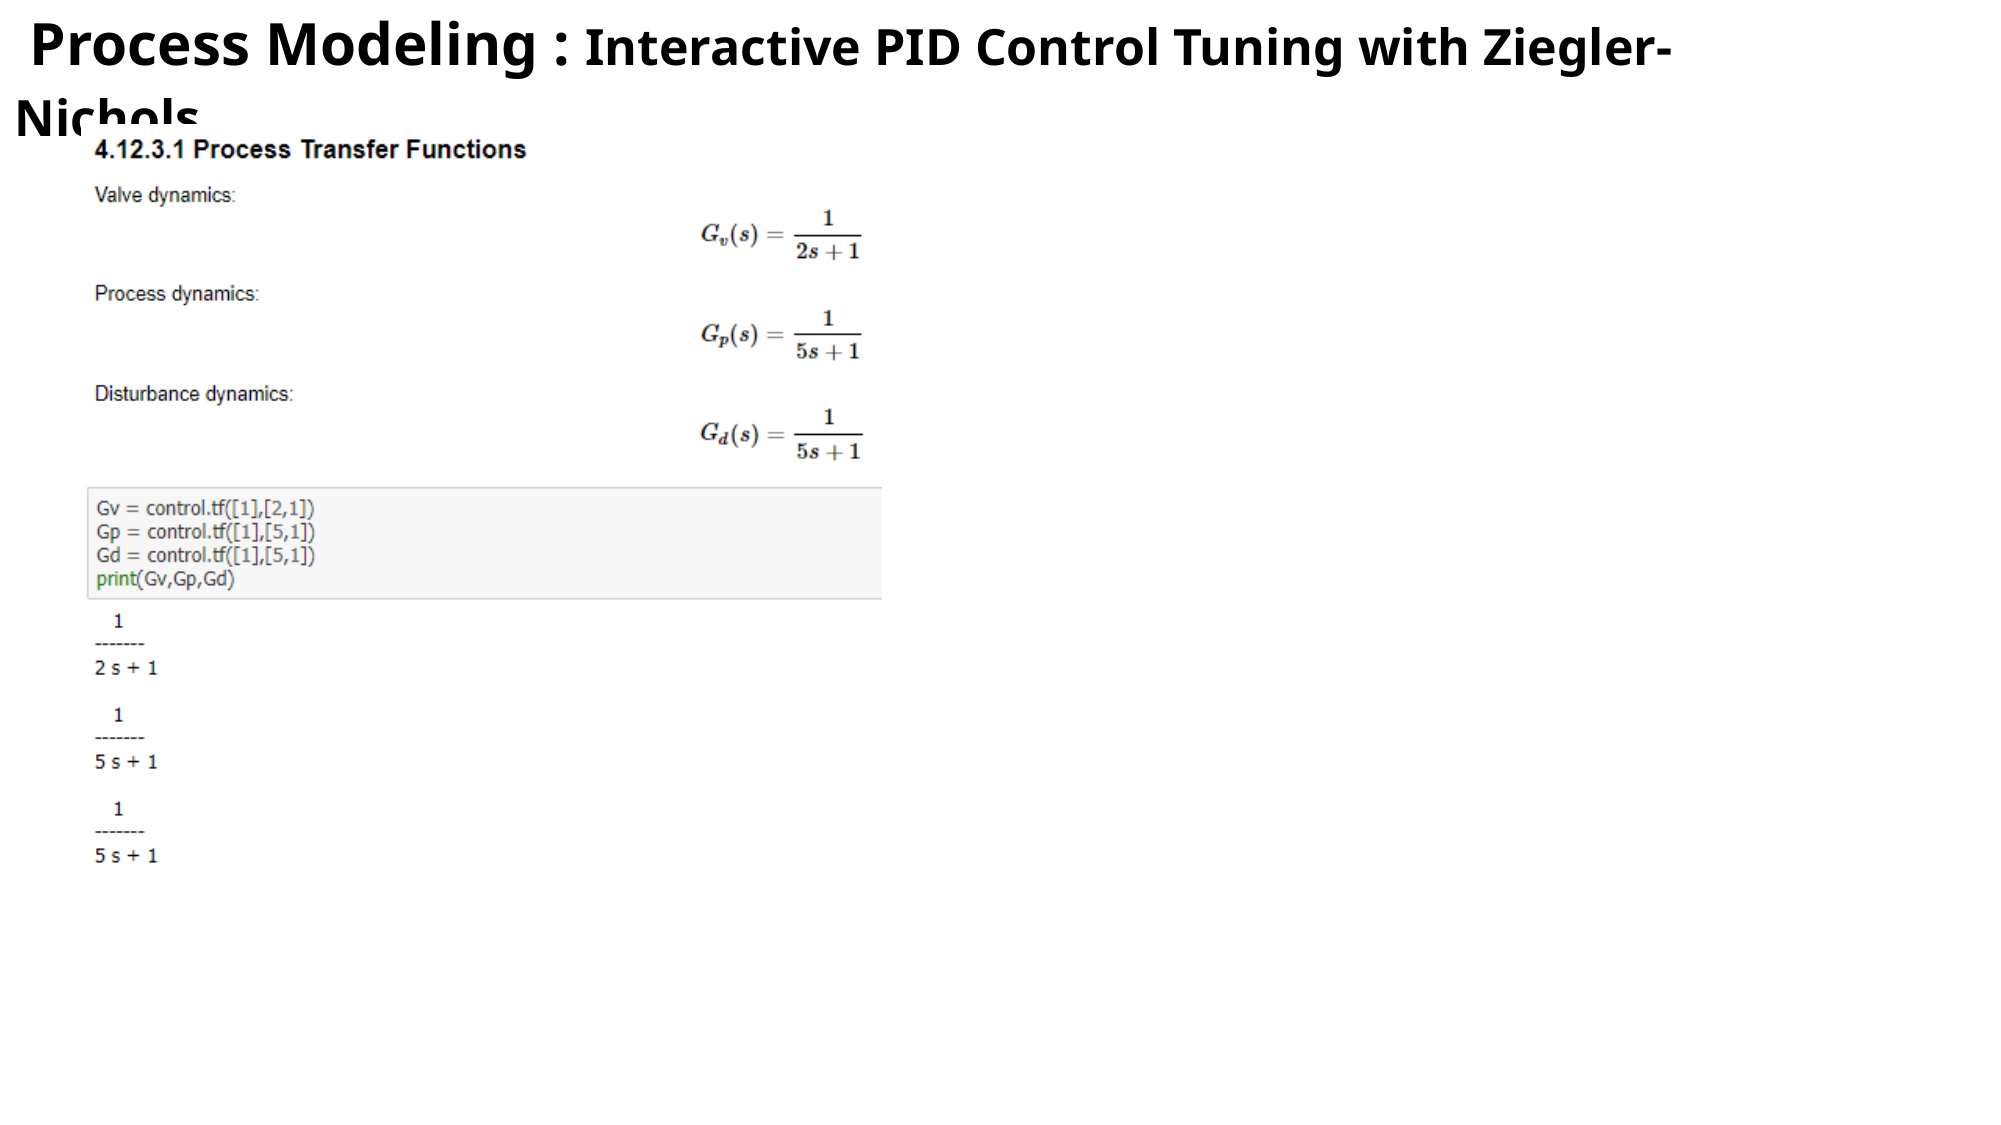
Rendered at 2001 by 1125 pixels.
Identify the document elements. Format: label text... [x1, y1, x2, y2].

picture [81, 124, 882, 891]
text_box Process Modeling : Interactive PID Control Tuning with Ziegler-Nichols [0, 0, 1789, 644]
